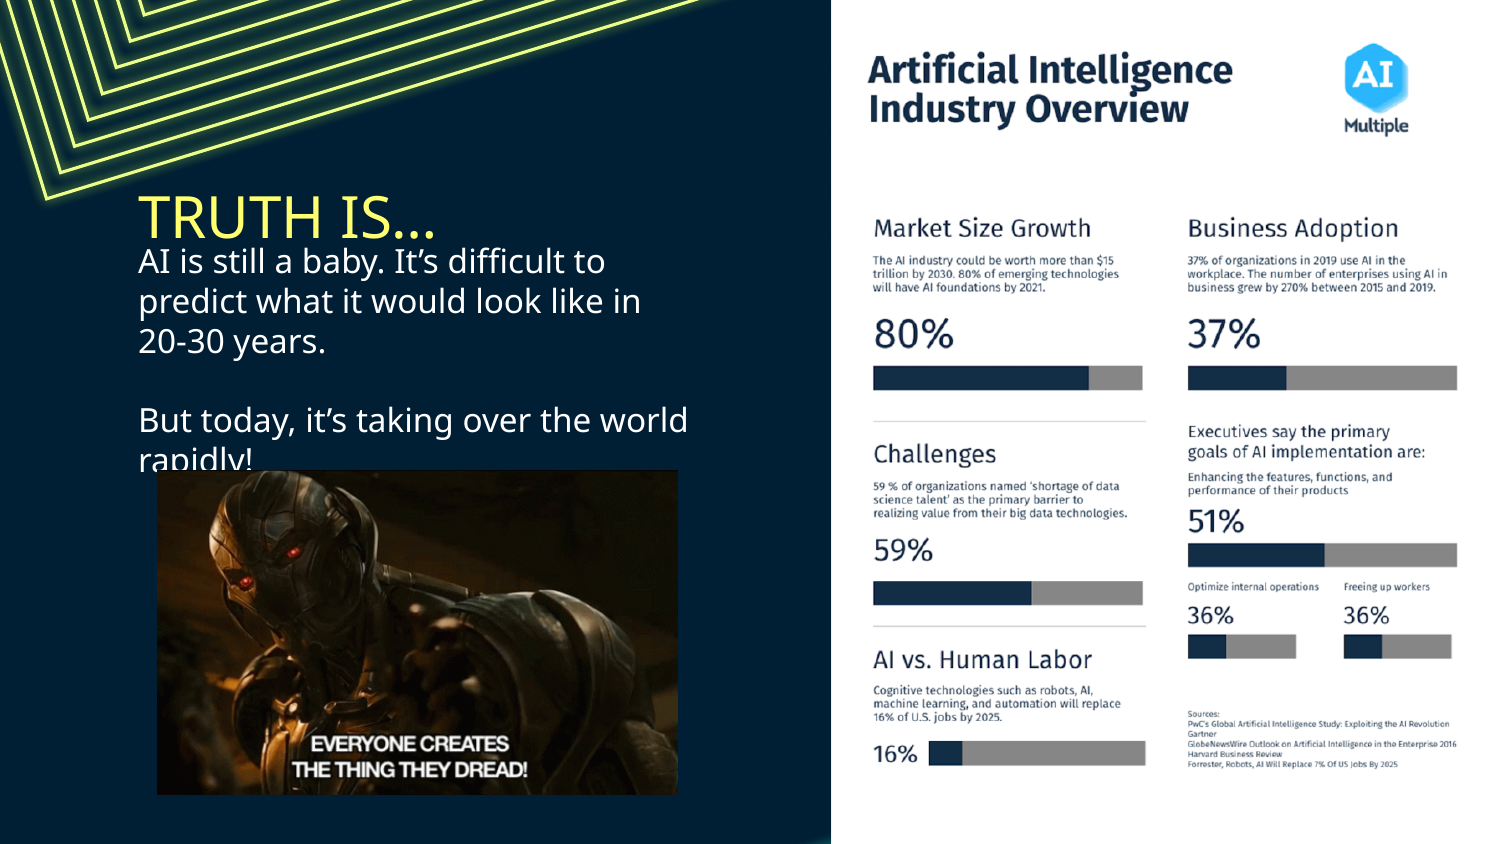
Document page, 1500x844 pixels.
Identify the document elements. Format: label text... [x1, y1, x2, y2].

picture [157, 469, 678, 795]
picture [830, 0, 1500, 844]
list AI is still a baby. It’s difficult to predict what it would look like in 20-30 years. But today, it’s taking over the world rapidly! [138, 267, 697, 452]
title TRUTH IS… [138, 191, 697, 240]
